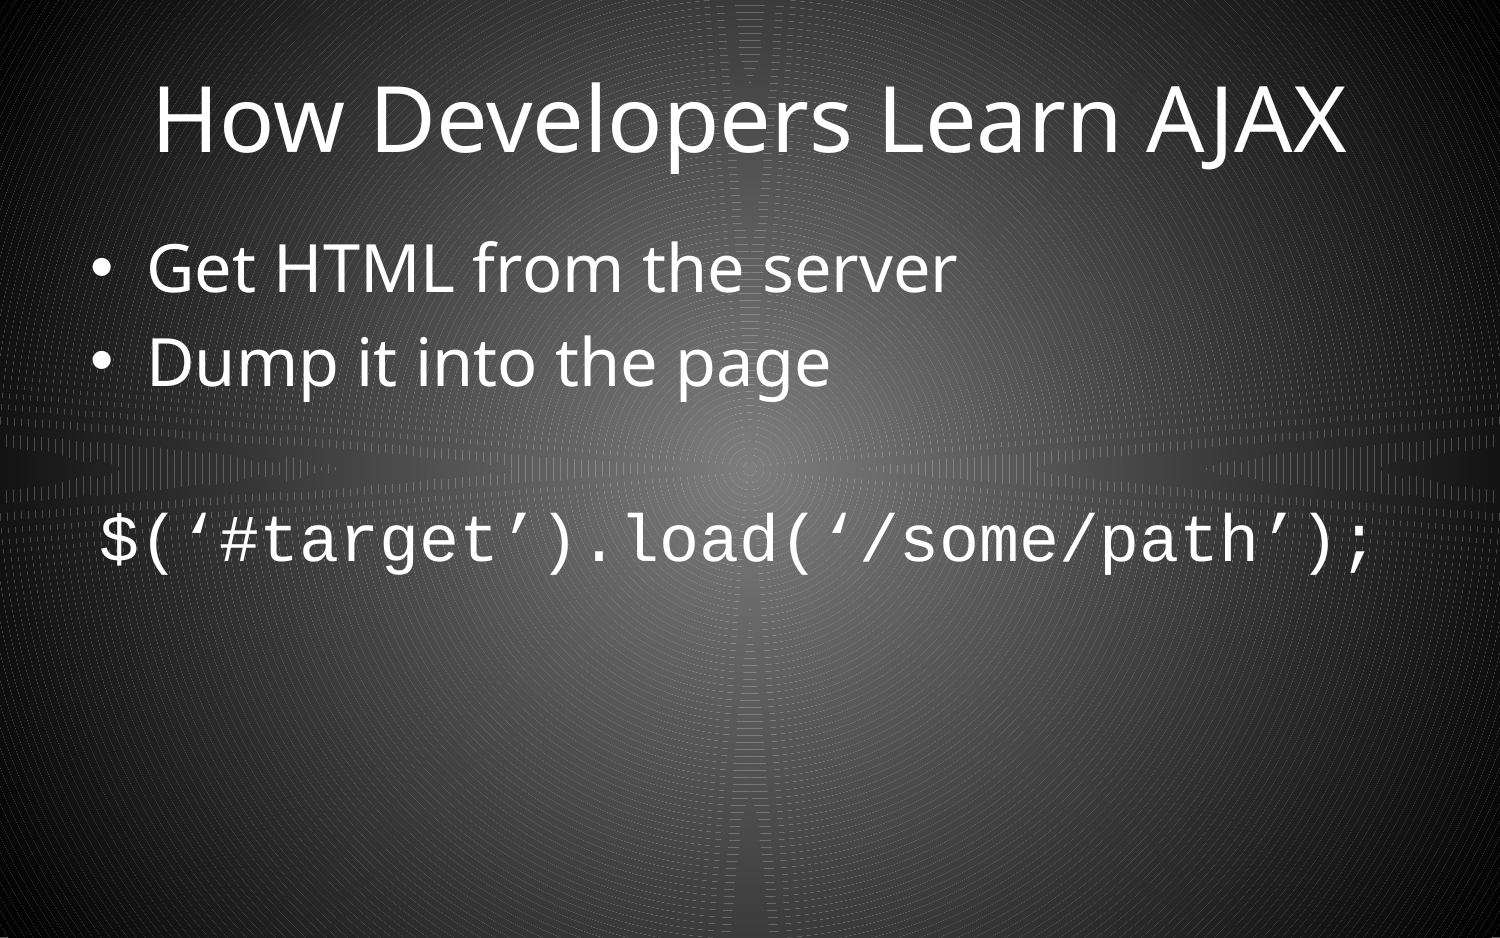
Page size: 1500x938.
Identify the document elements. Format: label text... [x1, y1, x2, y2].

list Get HTML from the server Dump it into the page $(‘#target’).load(‘/some/path’); [75, 218, 1425, 838]
title How Developers Learn AJAX [75, 37, 1425, 194]
